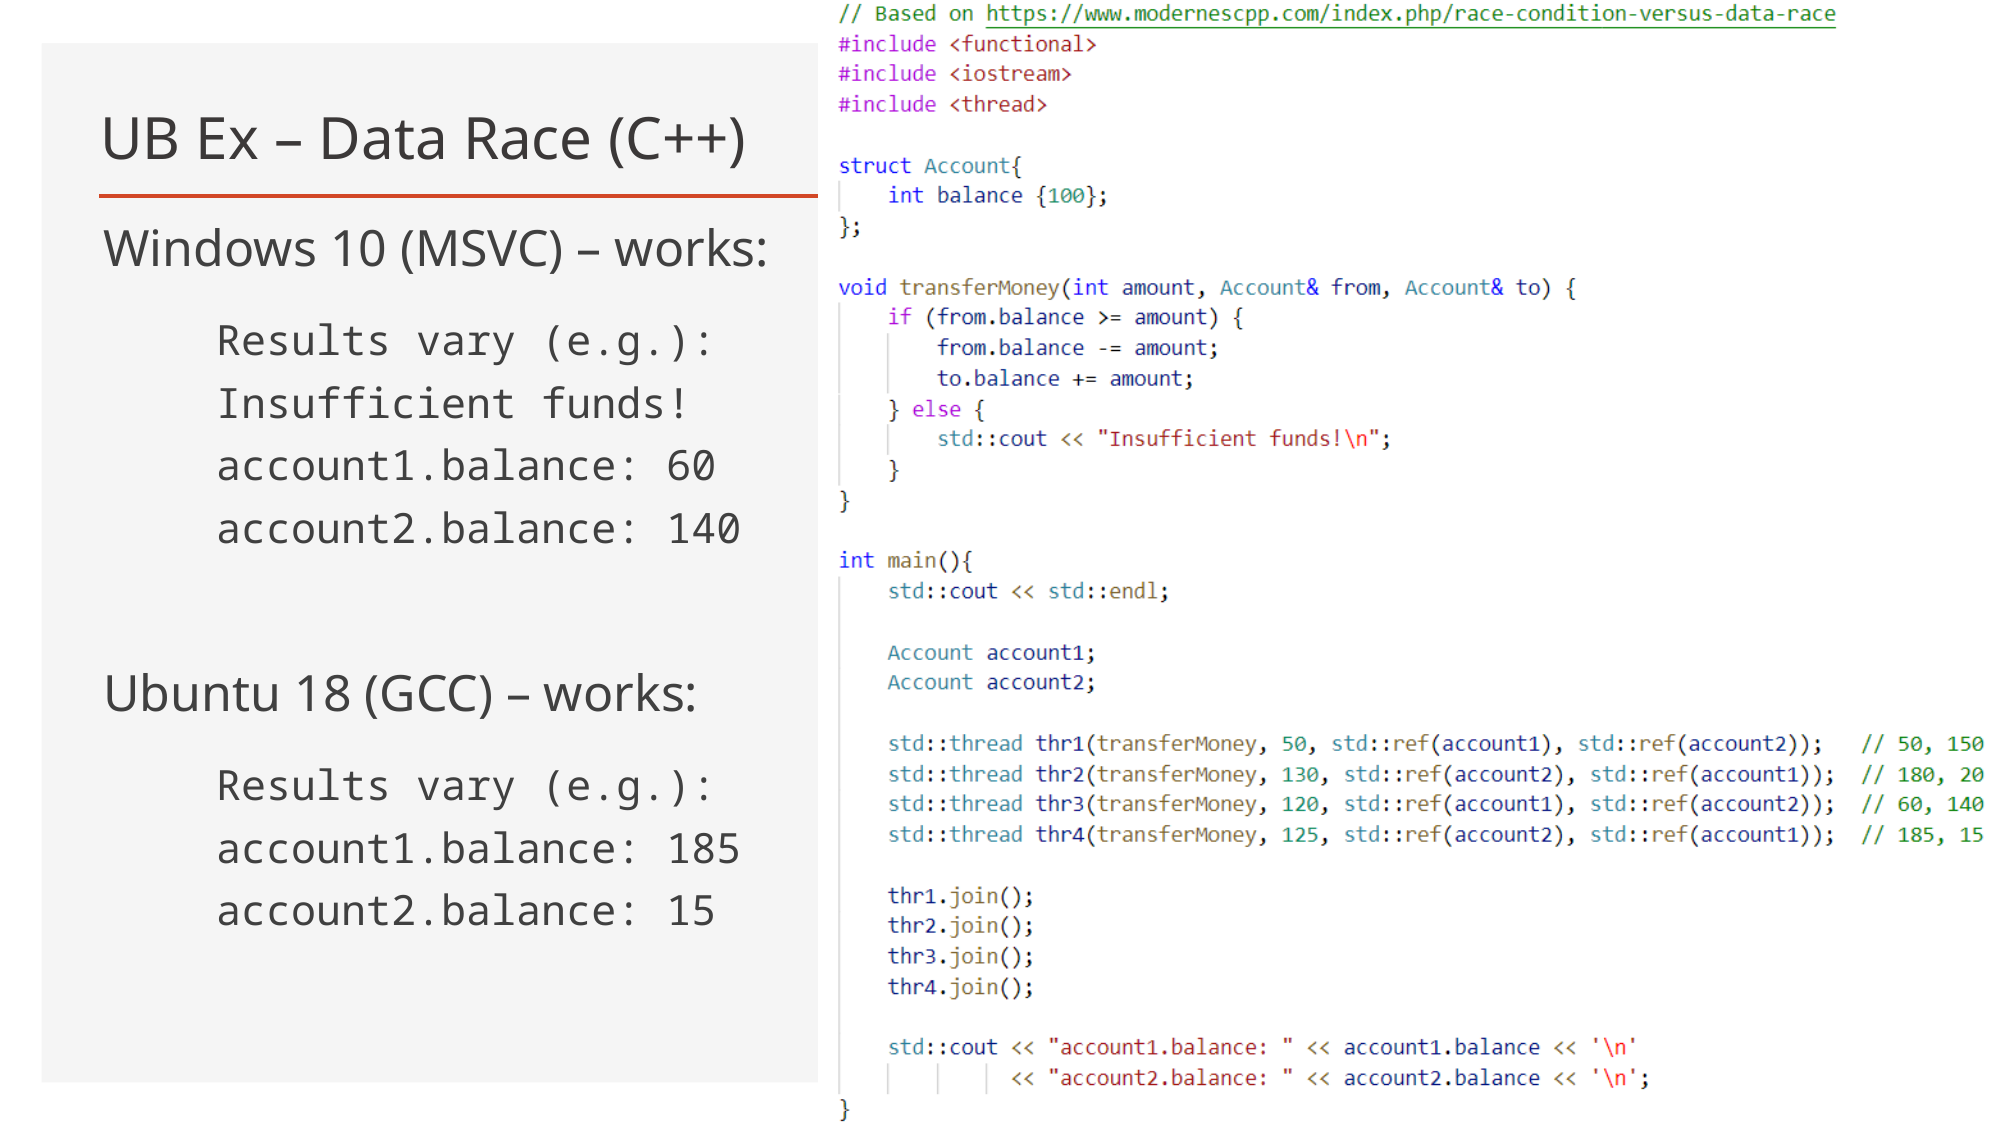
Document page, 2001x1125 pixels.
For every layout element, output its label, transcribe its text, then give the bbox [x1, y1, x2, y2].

title UB Ex – Data Race (C++) [85, 73, 818, 179]
picture [818, 0, 2000, 1125]
list Windows 10 (MSVC) – works: Results vary (e.g.): Insufficient funds! account1.balance: 60 account2.balance: 140 Ubuntu 18 (GCC) – works: Results vary (e.g.): account1.balance: 185 account2.balance: 15 [88, 208, 818, 1079]
